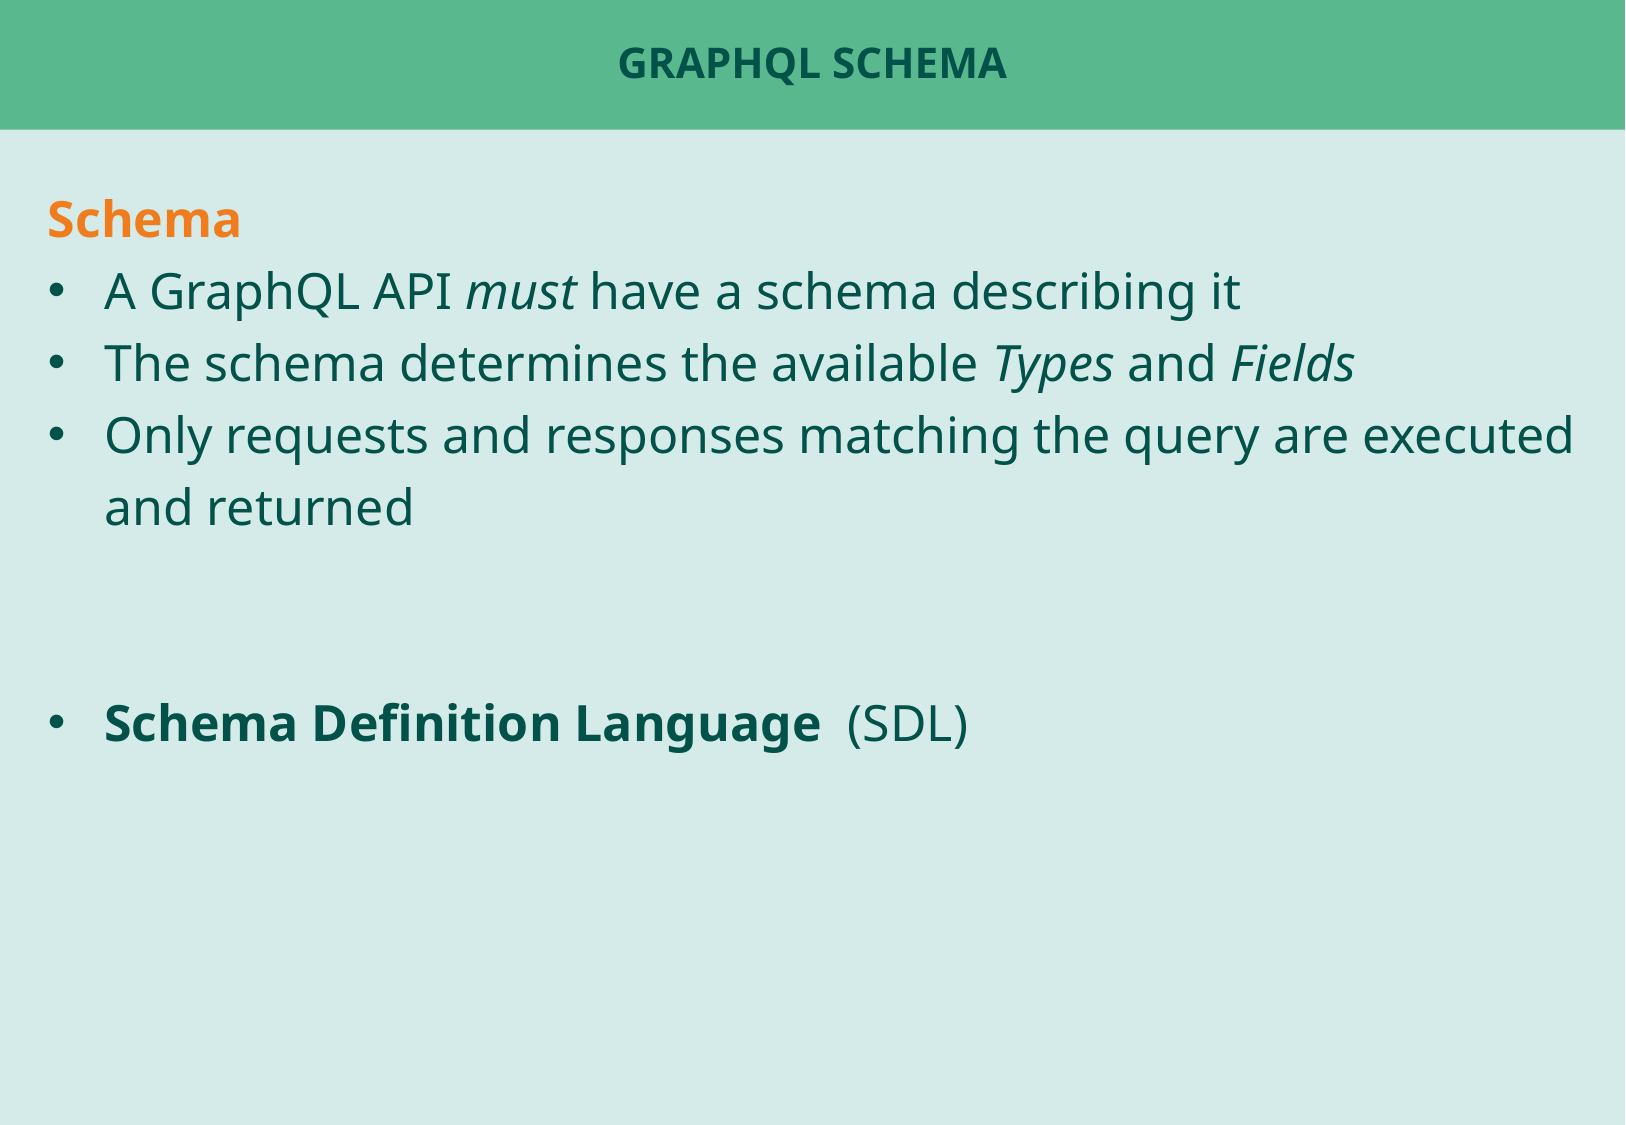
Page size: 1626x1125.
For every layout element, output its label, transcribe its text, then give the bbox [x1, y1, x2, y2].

title GraphQL Schema [0, 0, 1625, 130]
text_box Schema A GraphQL API must have a schema describing it The schema determines the available Types and Fields Only requests and responses matching the query are executed and returned Schema Definition Language (SDL) [33, 168, 1592, 759]
